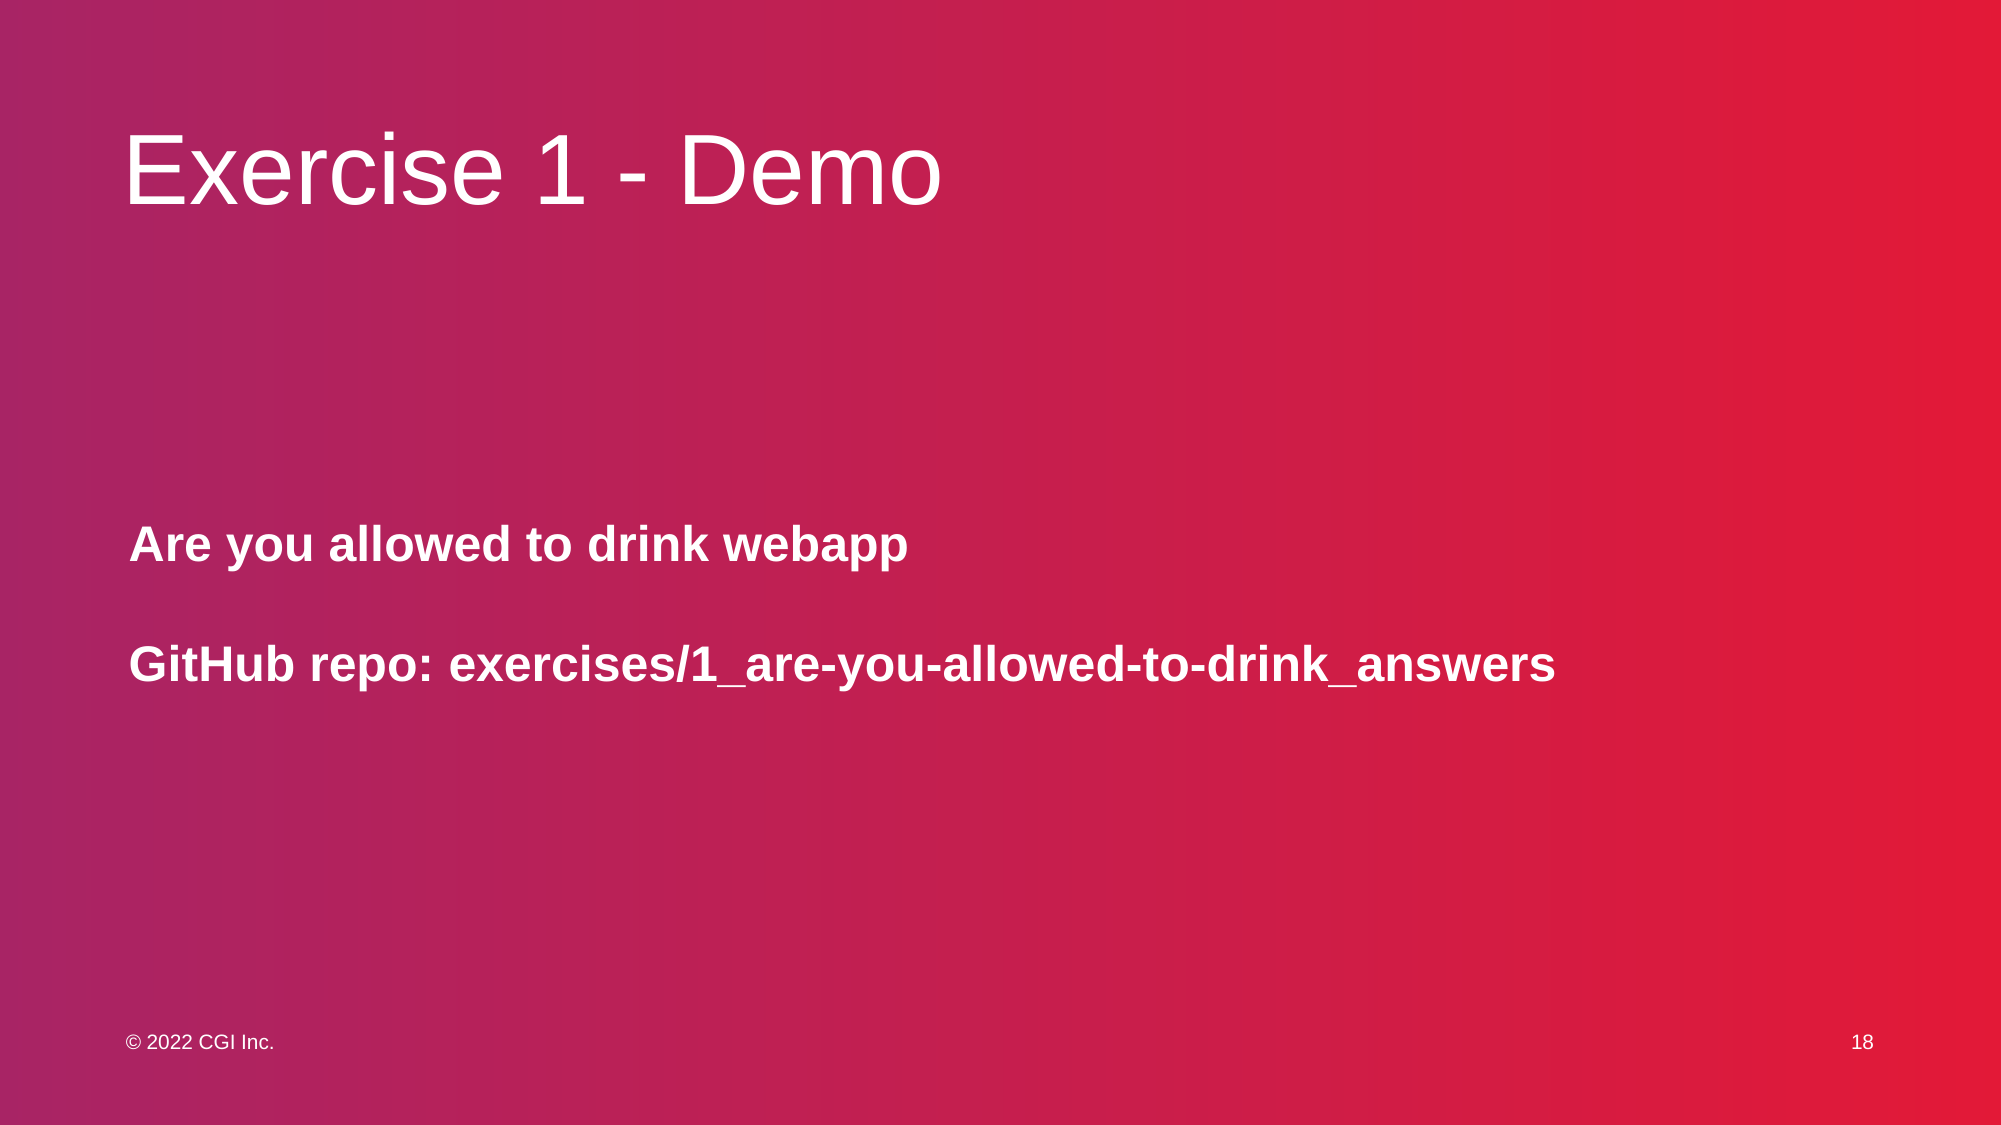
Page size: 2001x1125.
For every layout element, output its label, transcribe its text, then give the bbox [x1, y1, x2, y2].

slide_number 18 [1831, 1027, 1875, 1056]
title Exercise 1 - Demo [122, 104, 1130, 470]
subtitle Are you allowed to drink webapp GitHub repo: exercises/1_are-you-allowed-to-drink_answers [128, 511, 1594, 849]
